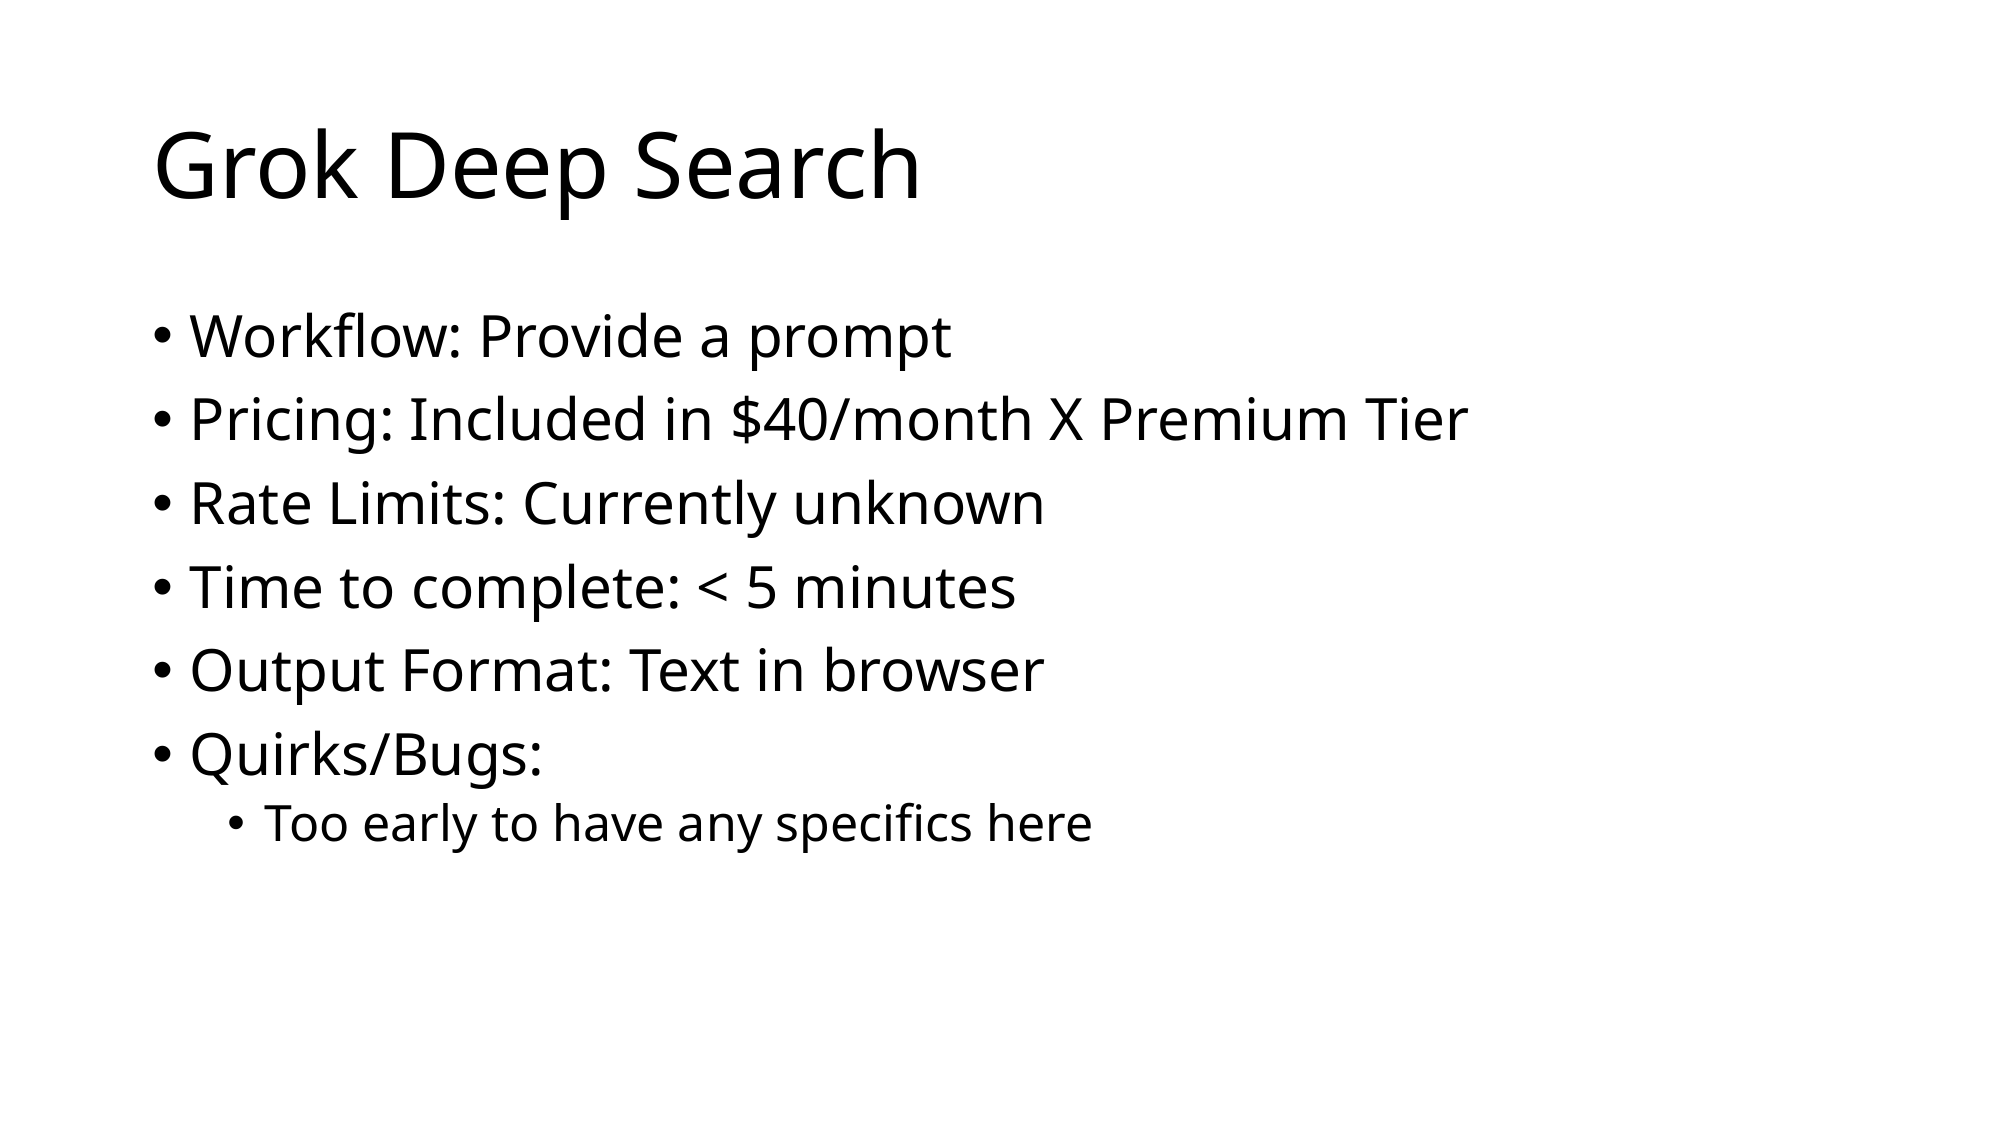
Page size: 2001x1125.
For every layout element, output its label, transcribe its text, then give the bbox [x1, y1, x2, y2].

list Workflow: Provide a prompt Pricing: Included in $40/month X Premium Tier Rate Limits: Currently unknown Time to complete: < 5 minutes Output Format: Text in browser Quirks/Bugs: Too early to have any specifics here [137, 299, 1863, 1014]
title Grok Deep Search [137, 59, 1863, 278]
